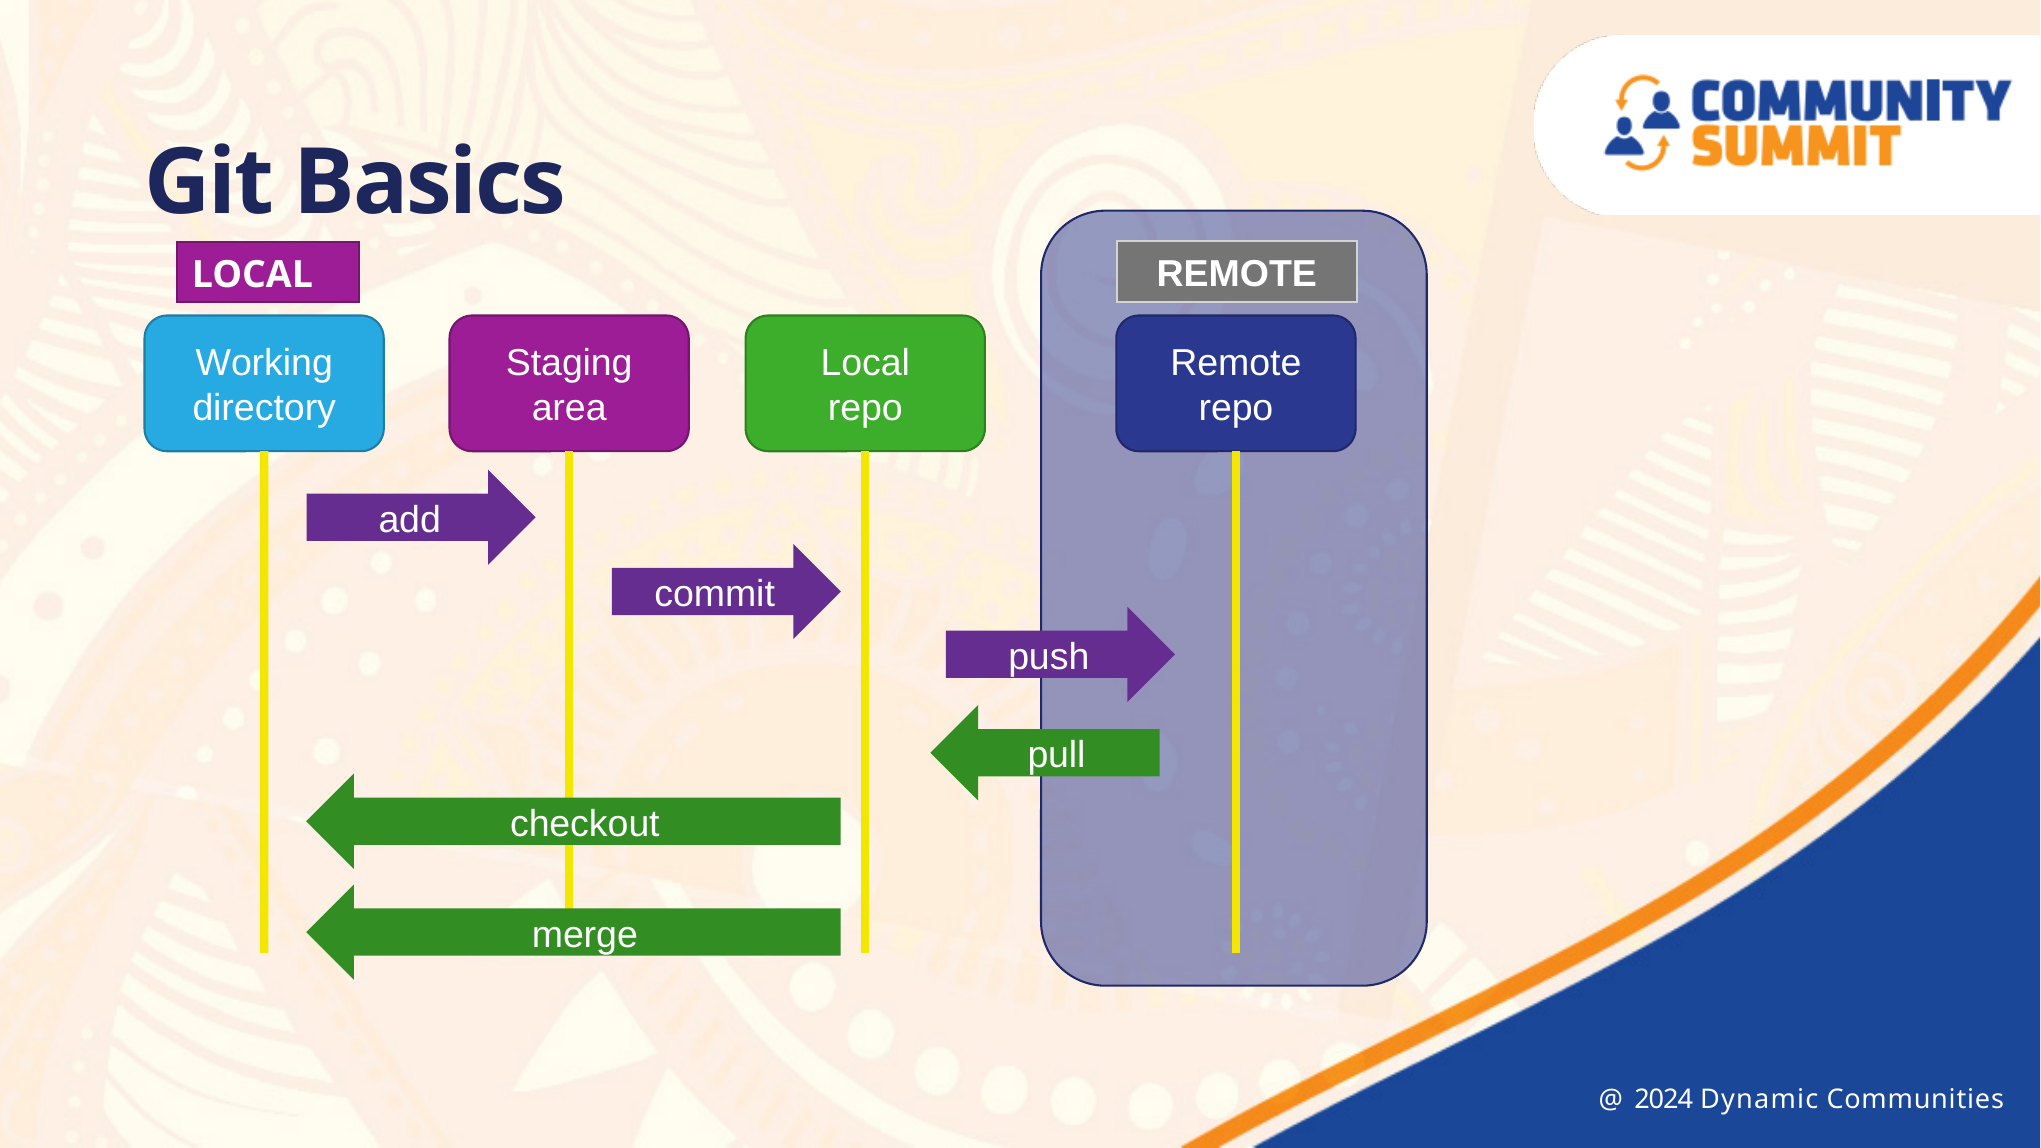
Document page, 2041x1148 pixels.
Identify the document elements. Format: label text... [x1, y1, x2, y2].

text_box Git Basics [120, 125, 1921, 243]
text_box checkout [307, 776, 568, 867]
text_box commit [612, 546, 840, 637]
text_box LOCAL [177, 241, 360, 303]
text_box Staging area [449, 315, 689, 452]
text_box checkout [570, 798, 840, 844]
text_box push [946, 609, 1174, 700]
text_box Local repo [745, 315, 985, 452]
text_box add [307, 472, 535, 563]
text_box merge [307, 886, 840, 978]
text_box pull [931, 707, 1159, 798]
picture [0, 0, 2041, 1148]
text_box [1041, 210, 1427, 986]
text_box REMOTE [1117, 241, 1357, 302]
text_box Working directory [144, 315, 384, 452]
text_box Remote repo [1116, 315, 1356, 452]
